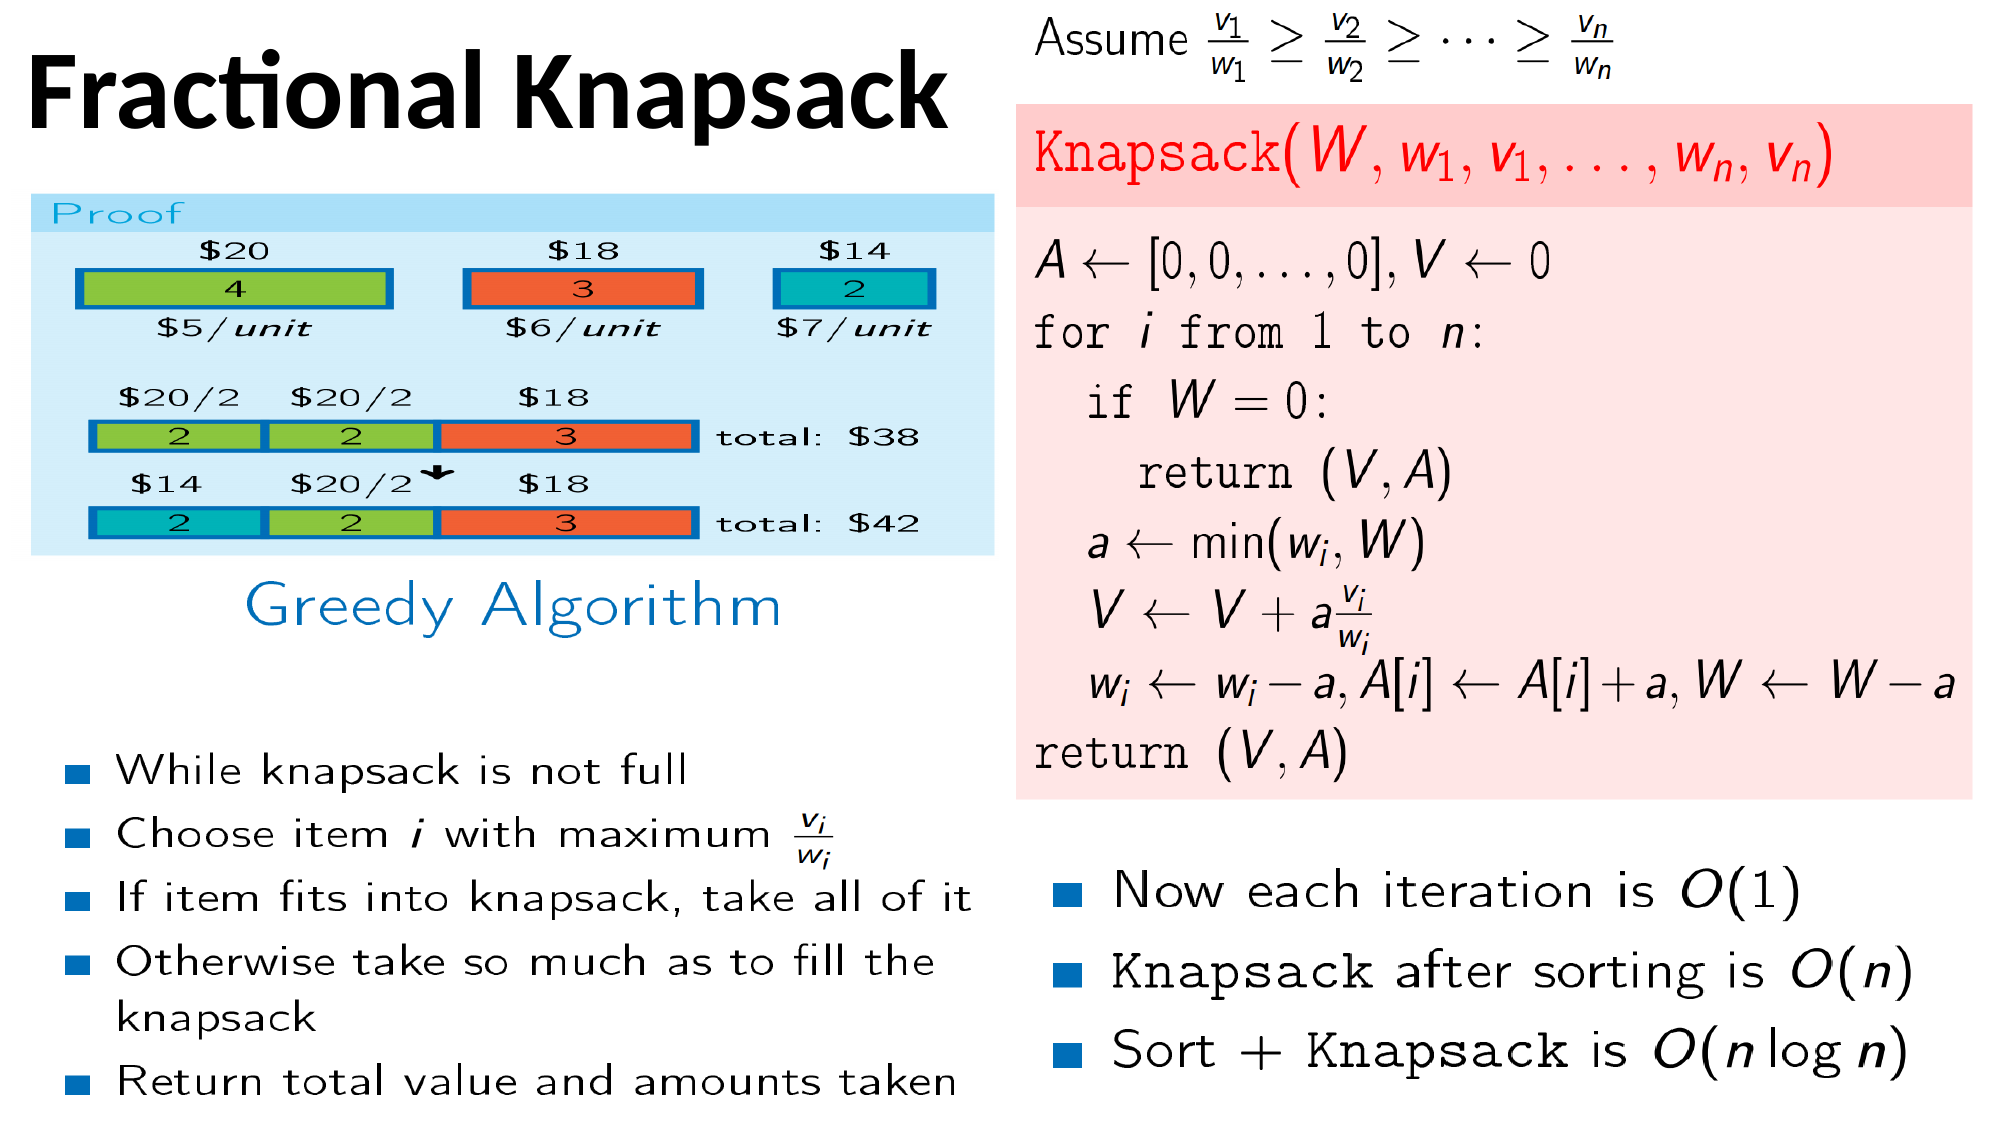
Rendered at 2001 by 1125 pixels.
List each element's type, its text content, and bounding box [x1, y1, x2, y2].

text_box Fractional Knapsack [11, 9, 999, 159]
picture [11, 0, 2000, 1116]
